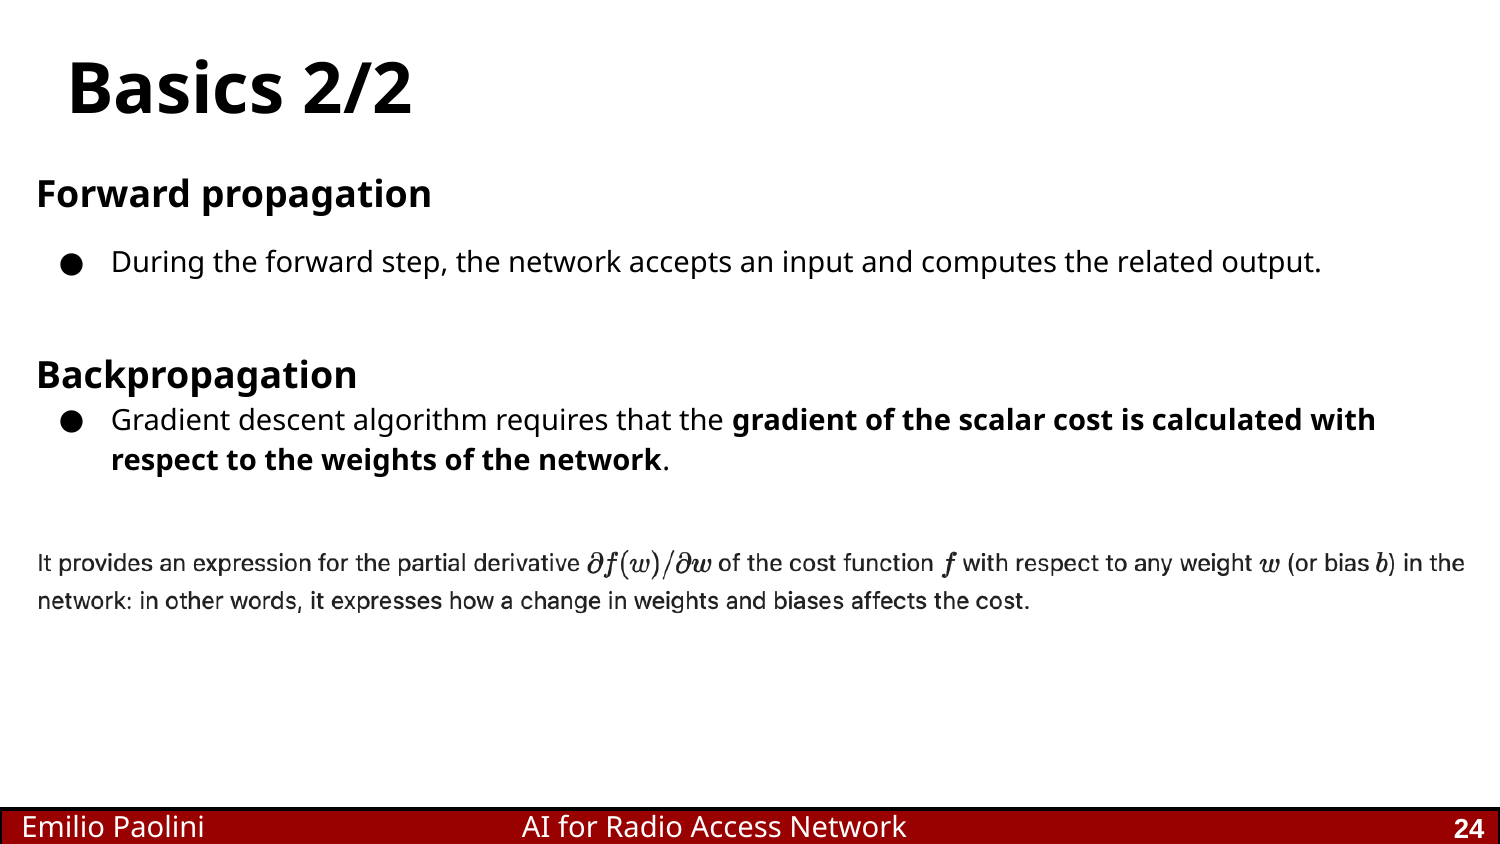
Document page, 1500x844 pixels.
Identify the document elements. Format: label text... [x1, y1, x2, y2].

title Basics 2/2 [51, 10, 1449, 148]
text_box Backpropagation Gradient descent algorithm requires that the gradient of the scalar cost is calculated with respect to the weights of the network. [20, 329, 1479, 545]
text_box Forward propagation During the forward step, the network accepts an input and computes the related output. [20, 148, 1479, 294]
slide_number 24 [1425, 808, 1500, 844]
picture [24, 539, 1476, 631]
